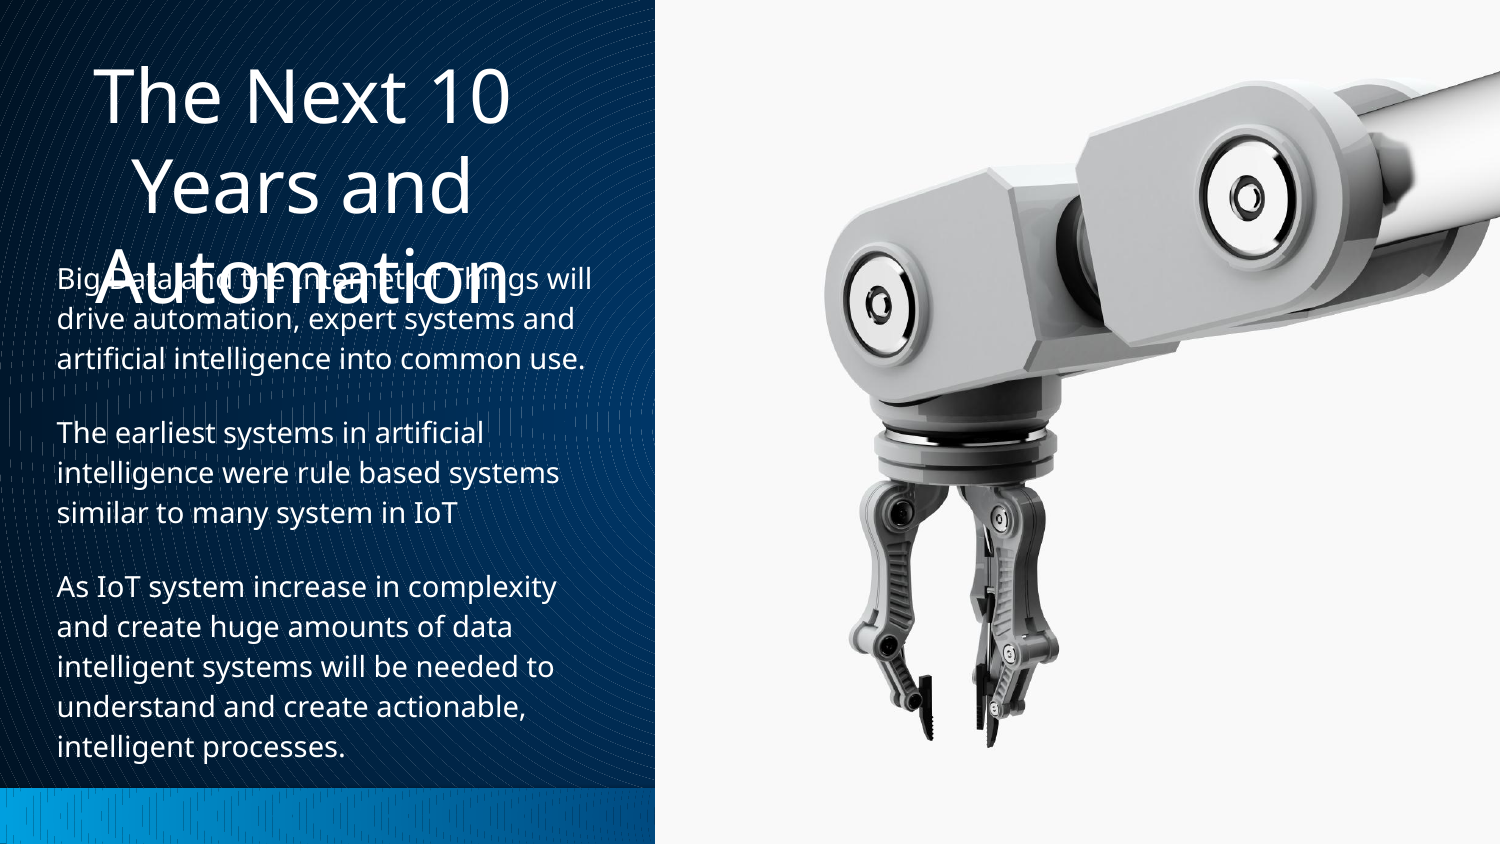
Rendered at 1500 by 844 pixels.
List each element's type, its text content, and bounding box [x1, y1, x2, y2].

list Big Data and the Internet of Things will drive automation, expert systems and artificial intelligence into common use. The earliest systems in artificial intelligence were rule based systems similar to many system in IoT As IoT system increase in complexity and create huge amounts of data intelligent systems will be needed to understand and create actionable, intelligent processes. [41, 240, 612, 760]
title The Next 10 Years and Automation [7, 33, 599, 225]
picture [655, 0, 1500, 844]
